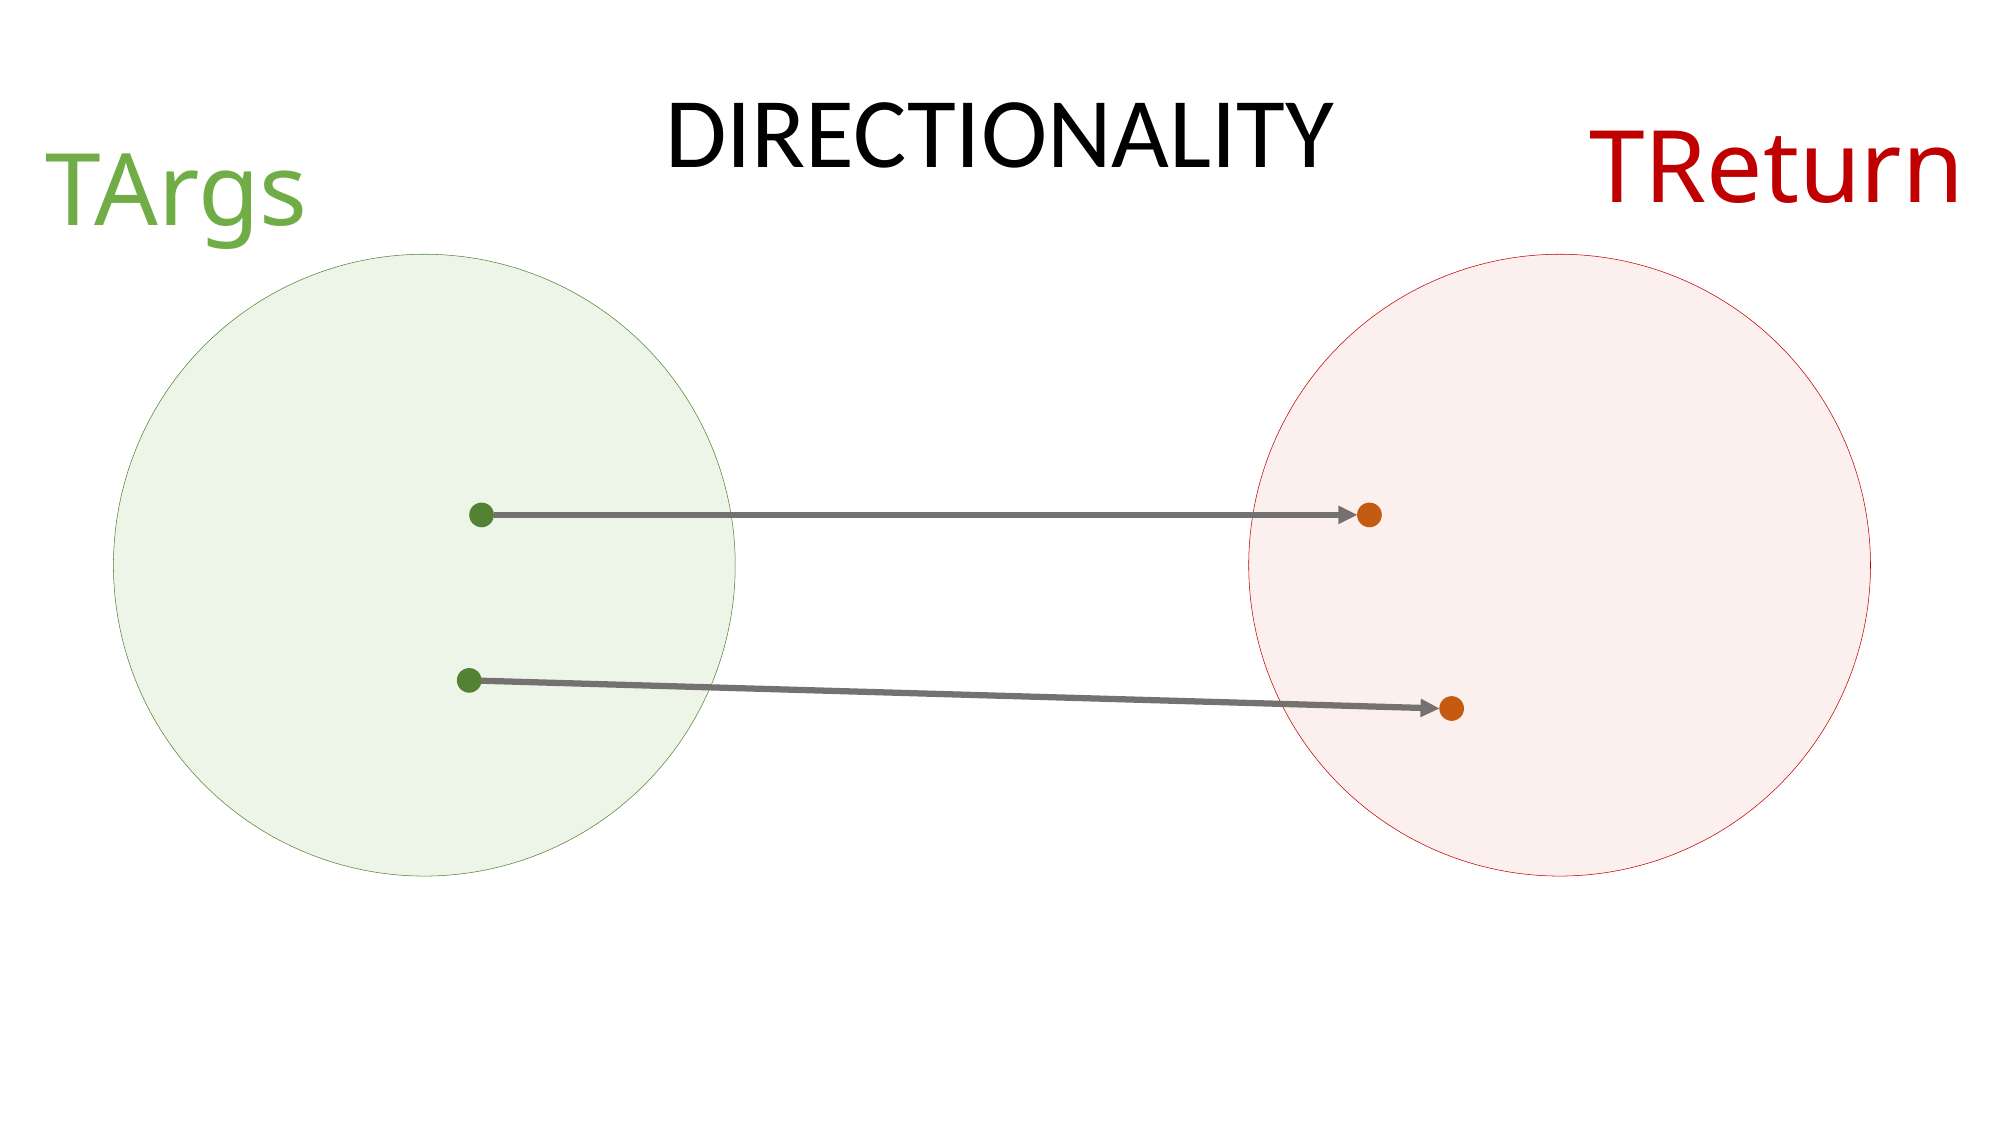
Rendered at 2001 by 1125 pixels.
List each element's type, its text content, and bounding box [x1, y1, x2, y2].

text_box TReturn [1574, 94, 1984, 230]
text_box [112, 253, 737, 878]
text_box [469, 680, 1440, 709]
text_box DIRECTIONALITY [650, 60, 1350, 196]
text_box [468, 501, 495, 529]
text_box [455, 666, 483, 694]
text_box TArgs [30, 117, 441, 253]
text_box [1247, 253, 1872, 878]
text_box [1356, 501, 1383, 529]
text_box [1438, 695, 1466, 722]
